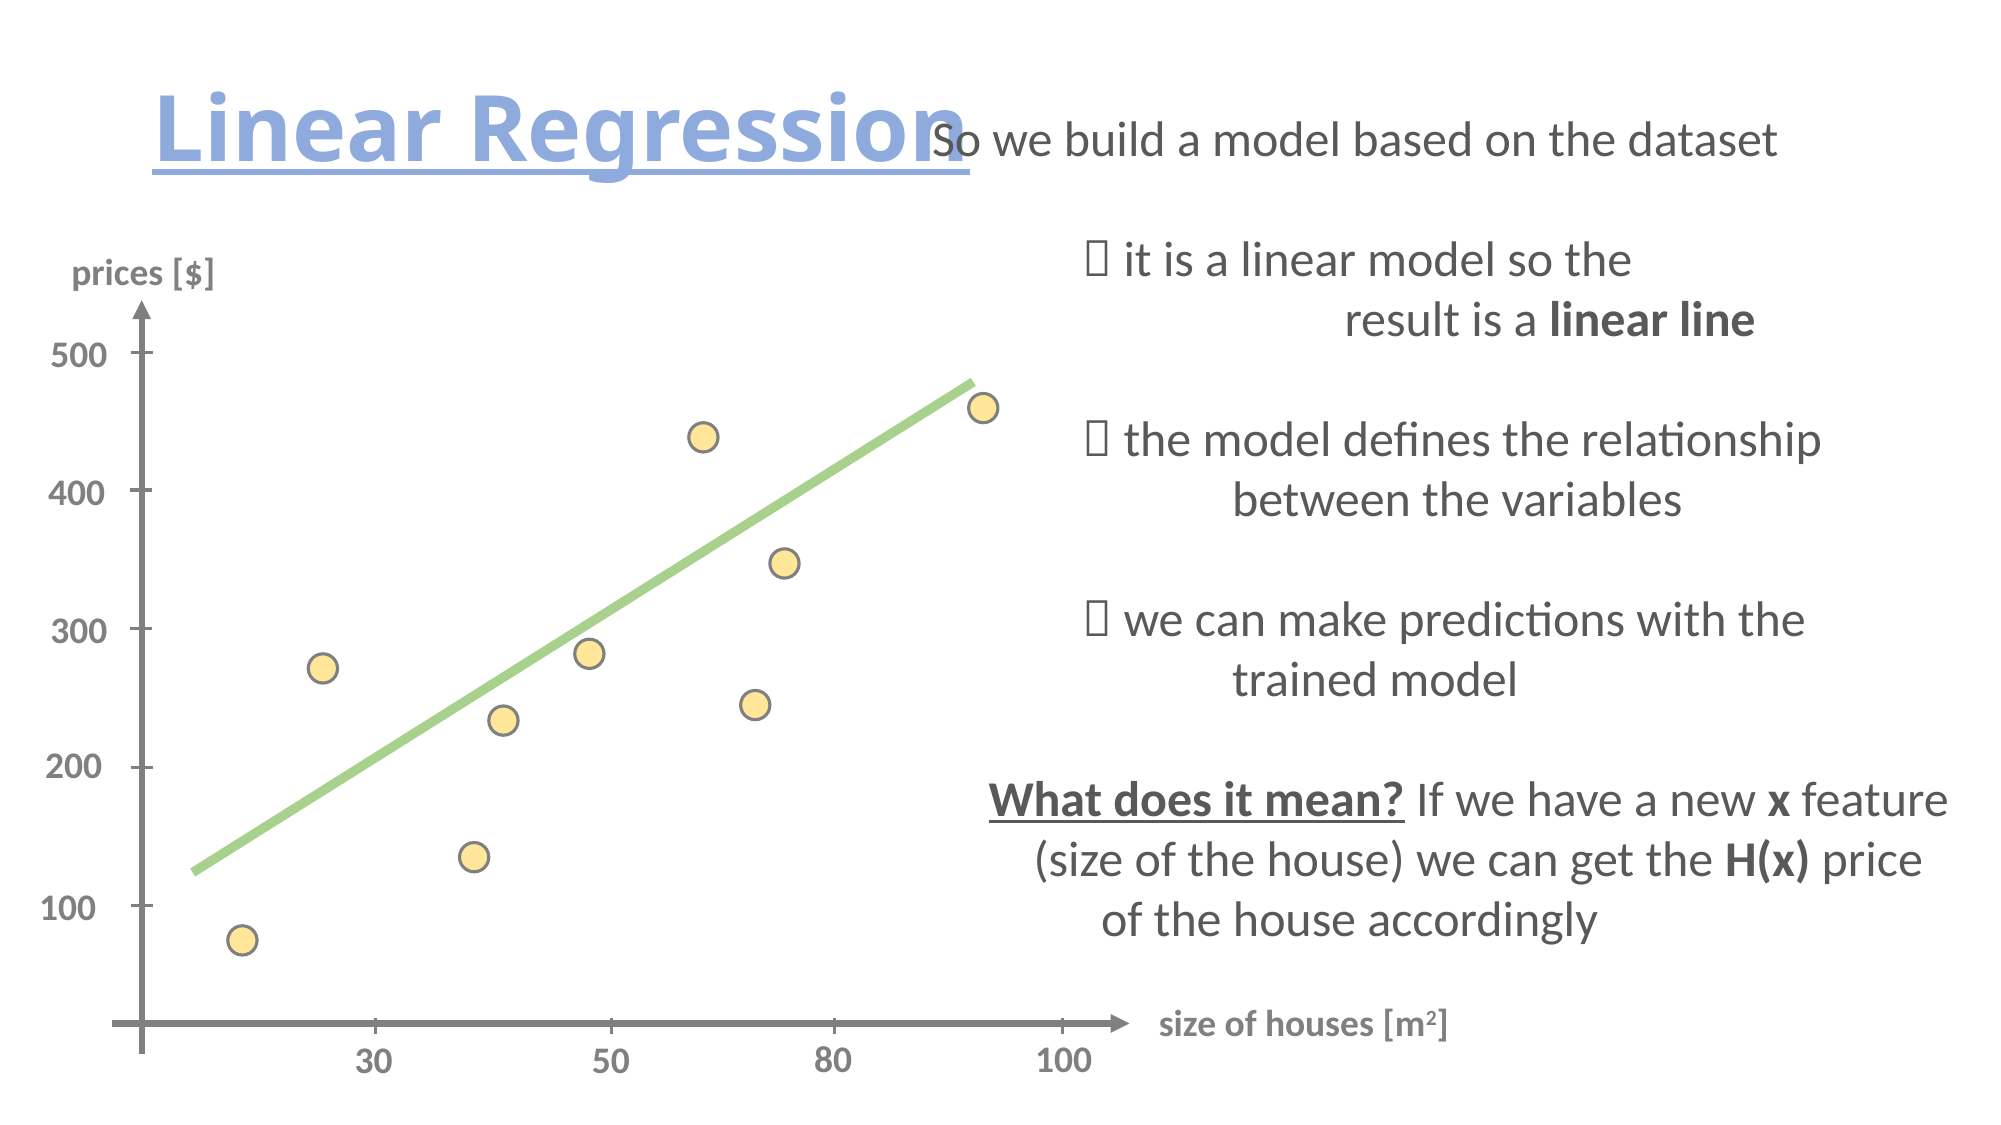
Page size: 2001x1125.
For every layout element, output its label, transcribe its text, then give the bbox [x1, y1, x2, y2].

text_box 500 [35, 322, 123, 383]
text_box 200 [30, 733, 118, 794]
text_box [192, 381, 974, 873]
text_box 100 [1020, 1027, 1108, 1088]
text_box 30 [339, 1028, 408, 1089]
text_box prices [$] [56, 241, 231, 301]
text_box [226, 924, 259, 957]
text_box 100 [24, 875, 112, 936]
text_box So we build a model based on the dataset  it is a linear model so the result is a linear line  the model defines the relationship between the variables  we can make predictions with the trained model What does it mean? If we have a new x feature (size of the house) we can get the H(x) price of the house accordingly [917, 99, 1976, 954]
text_box size of houses [m2] [1144, 991, 1464, 1052]
text_box 50 [577, 1028, 645, 1089]
text_box 80 [799, 1027, 868, 1088]
text_box 400 [33, 460, 121, 521]
title Linear Regression [137, 23, 1863, 241]
text_box 300 [35, 598, 123, 659]
